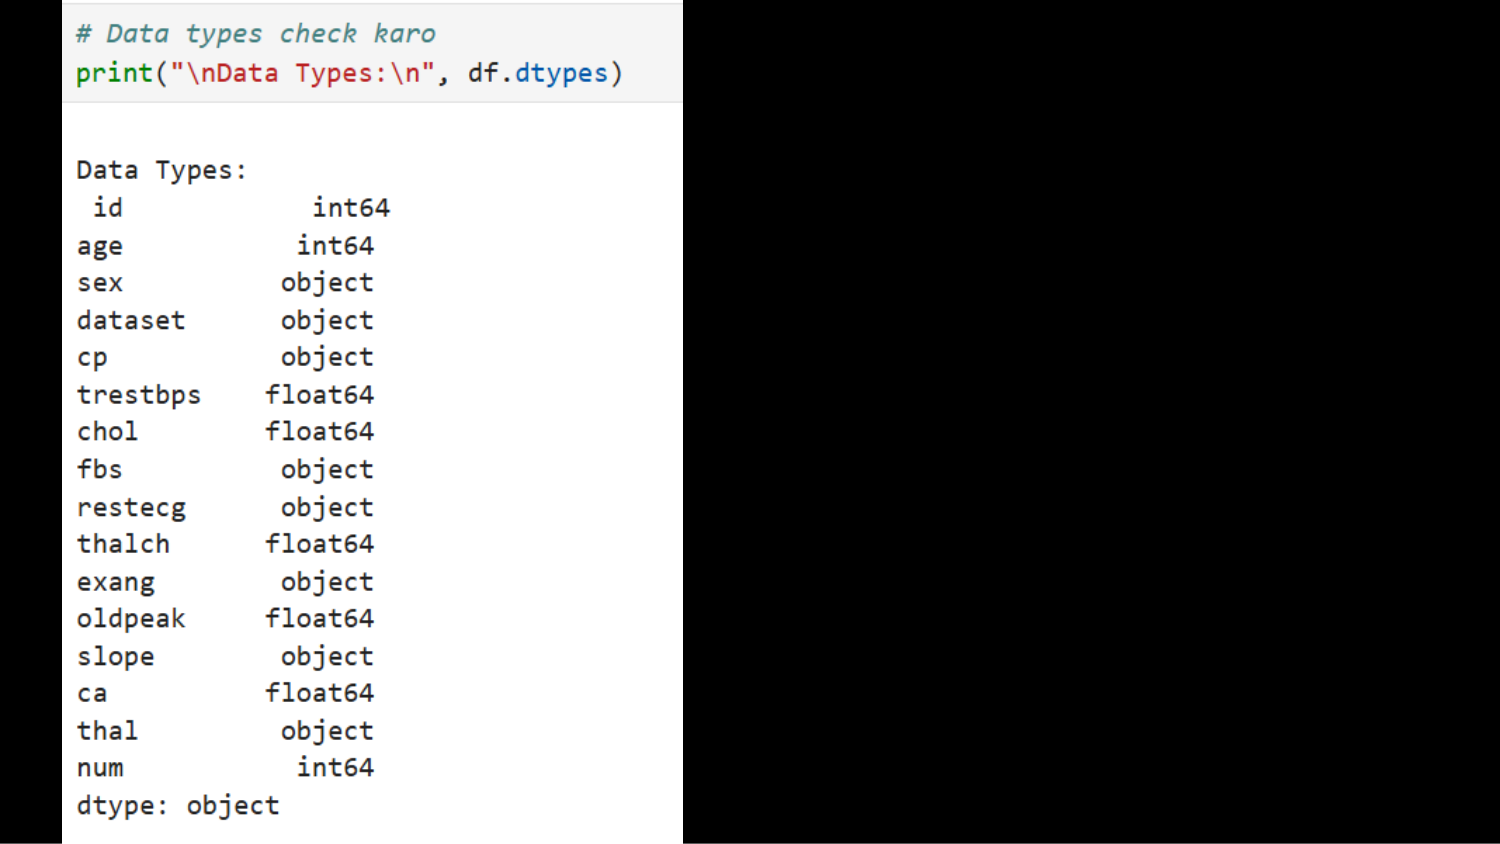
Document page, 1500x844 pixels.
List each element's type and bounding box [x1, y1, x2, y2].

picture [62, 0, 684, 844]
